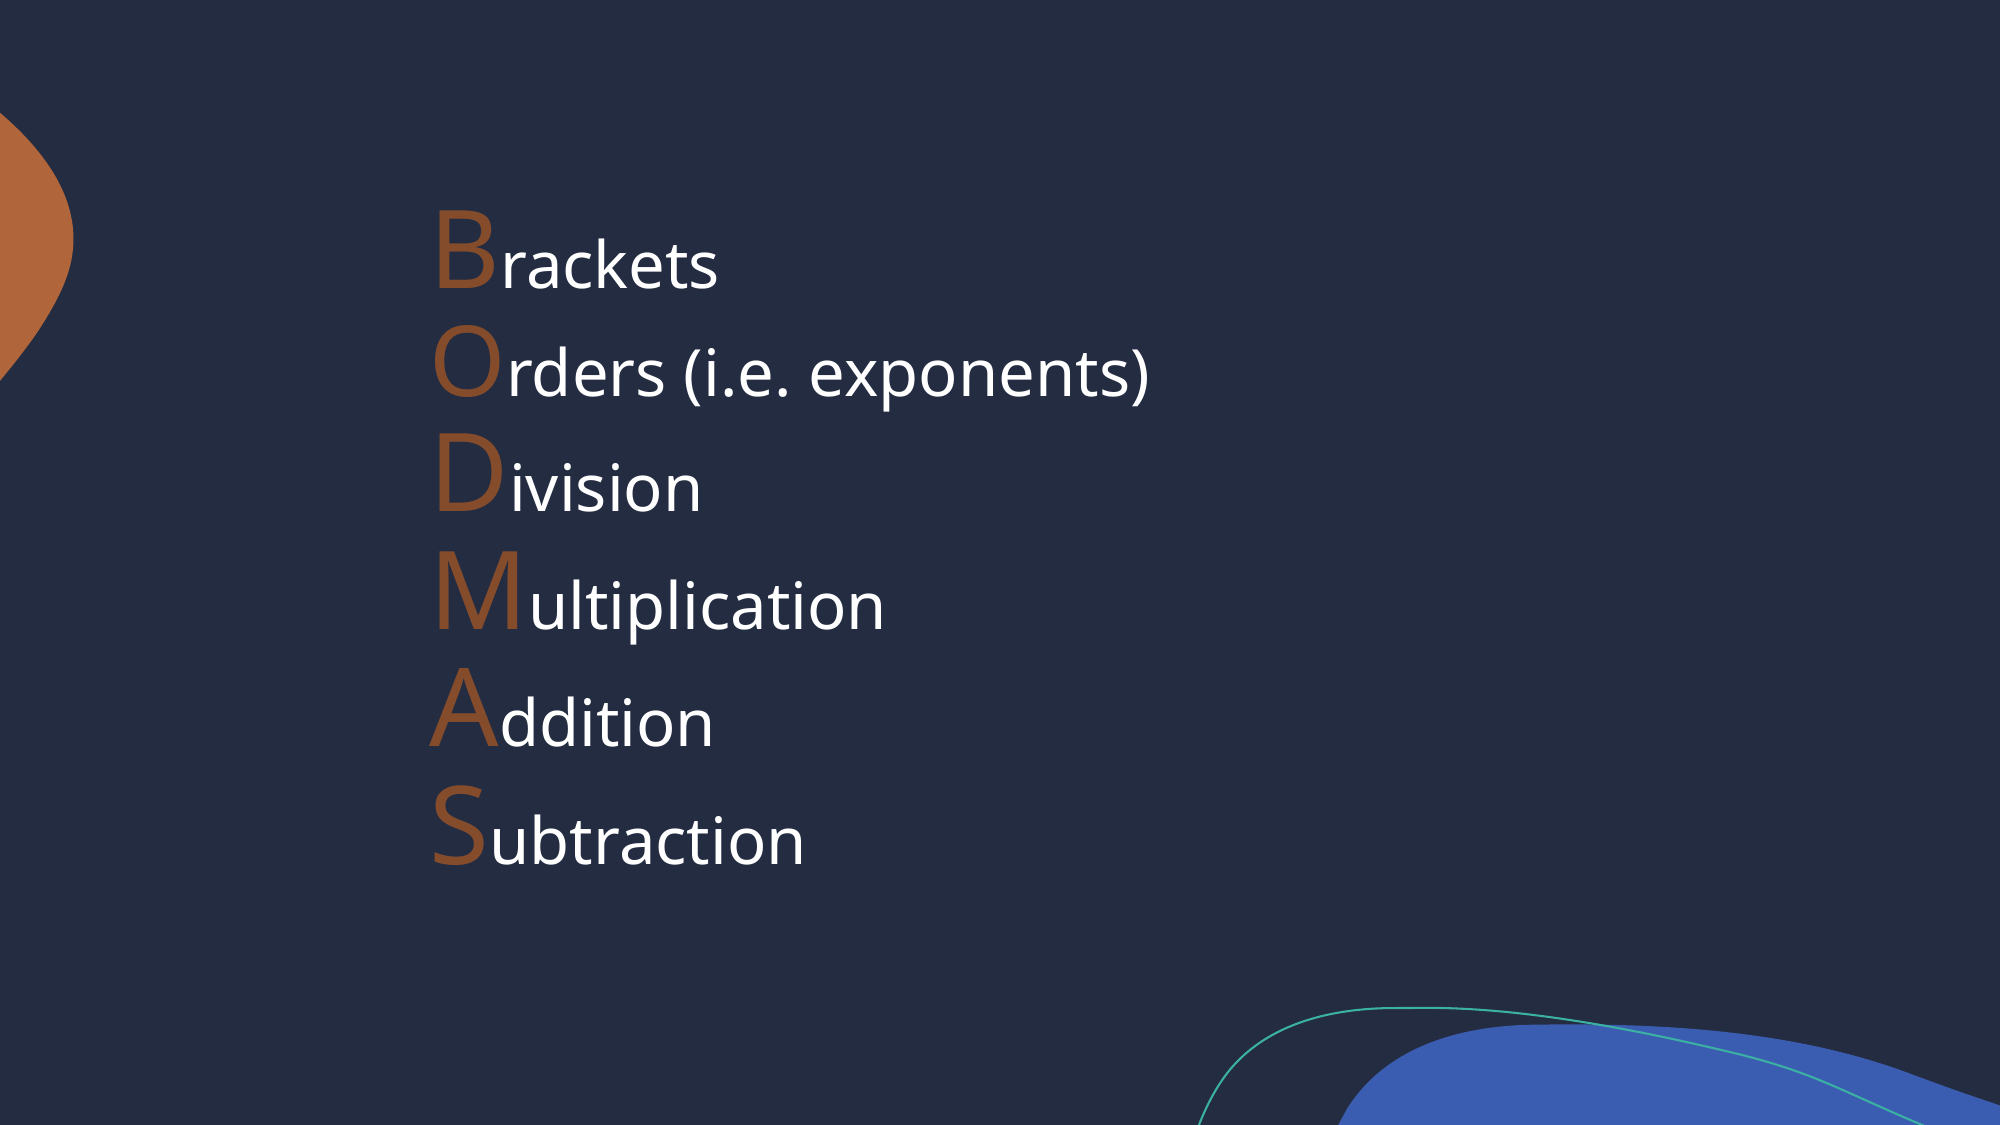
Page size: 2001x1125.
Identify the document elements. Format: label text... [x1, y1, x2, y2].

text_box Brackets Orders (i.e. exponents) Division Multiplication Addition Subtraction [414, 187, 1741, 902]
